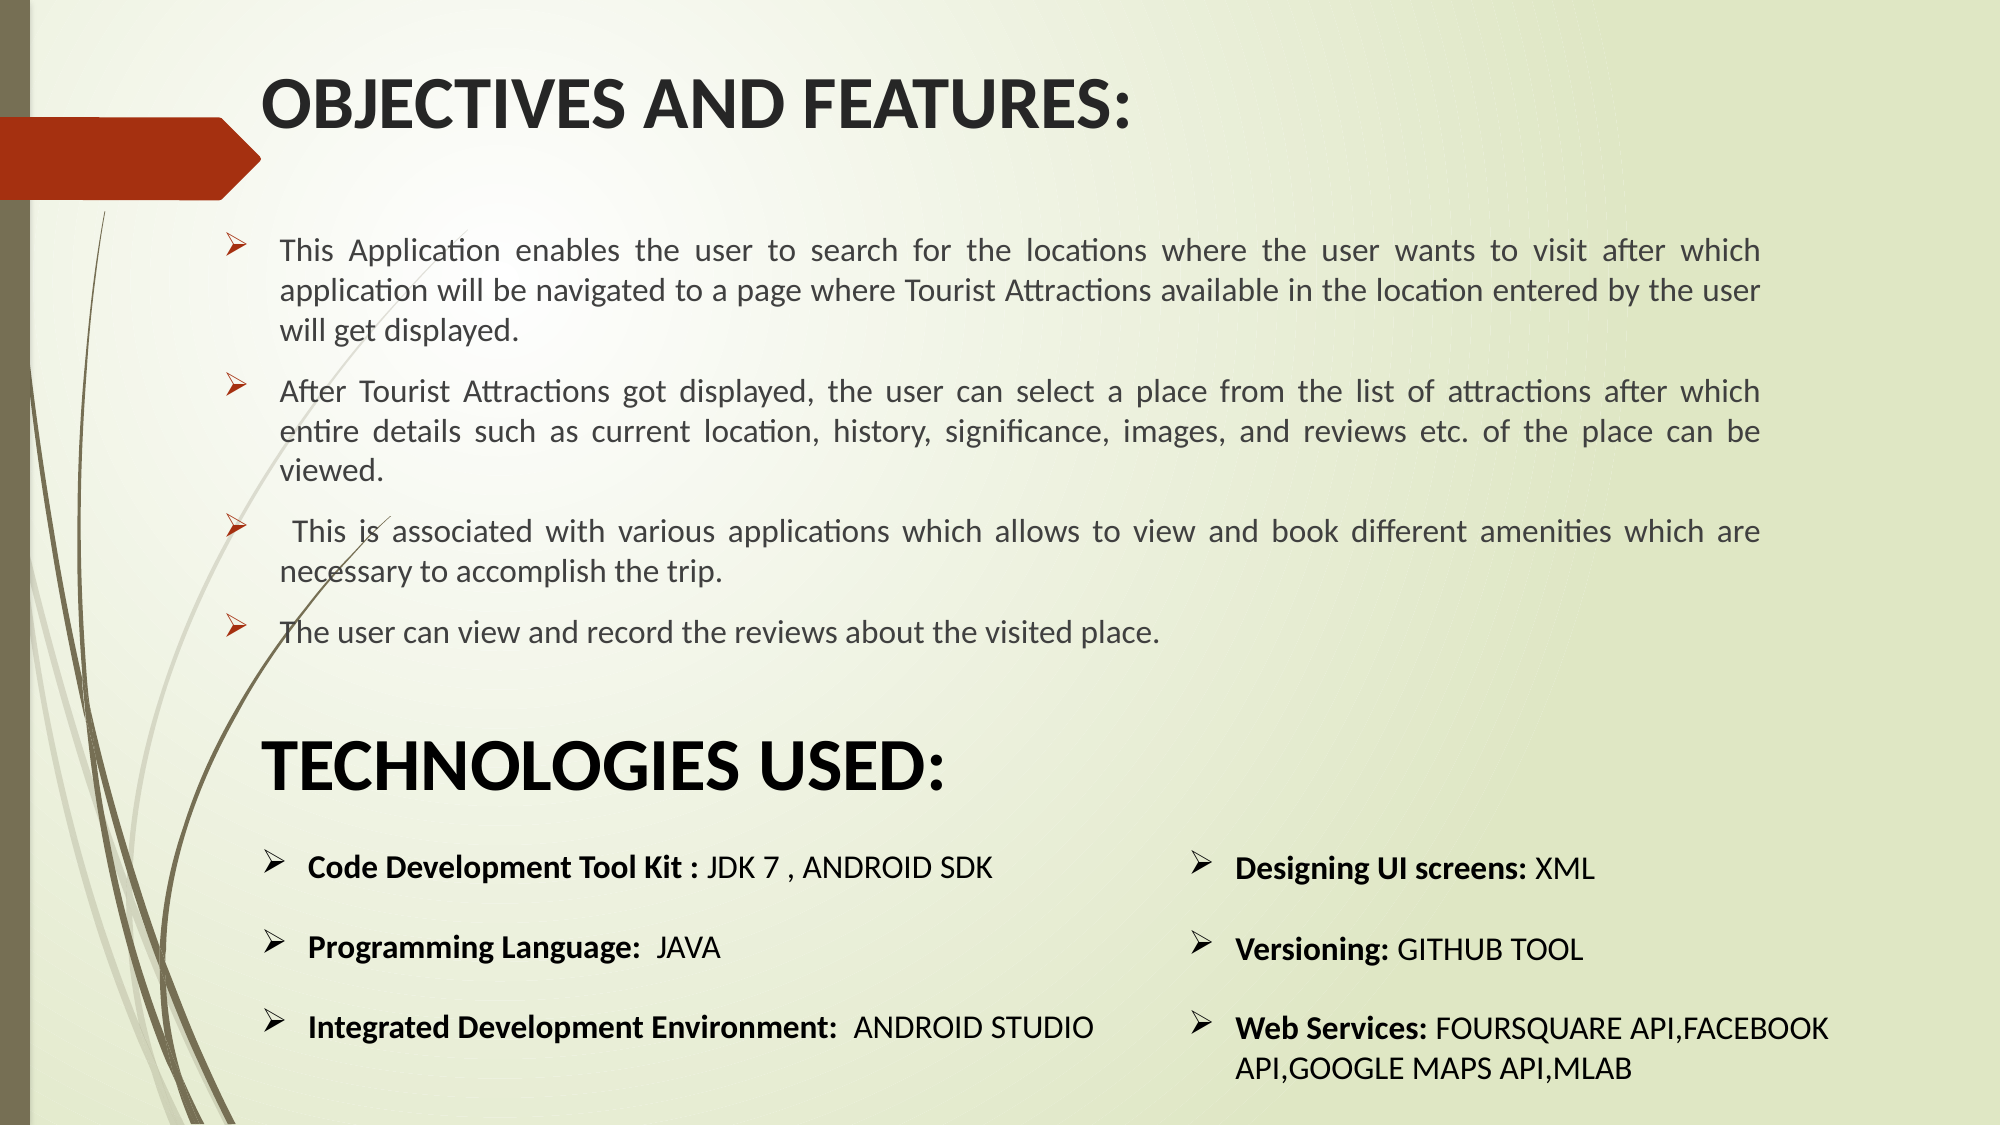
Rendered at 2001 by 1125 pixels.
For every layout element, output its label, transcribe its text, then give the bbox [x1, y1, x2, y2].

text_box Designing UI screens: XML Versioning: GITHUB TOOL Web Services: FOURSQUARE API,FACEBOOK API,GOOGLE MAPS API,MLAB [1173, 839, 1906, 1125]
title OBJECTIVES AND FEATURES: [246, 46, 1709, 205]
text_box TECHNOLOGIES USED: Code Development Tool Kit : JDK 7 , ANDROID SDK Programming Language: JAVA Integrated Development Environment: ANDROID STUDIO [246, 708, 1906, 1098]
list This Application enables the user to search for the locations where the user wants to visit after which application will be navigated to a page where Tourist Attractions available in the location entered by the user will get displayed. After Tourist Attractions got displayed, the user can select a place from the list of attractions after which entire details such as current location, history, significance, images, and reviews etc. of the place can be viewed. This is associated with various applications which allows to view and book different amenities which are necessary to accomplish the trip. The user can view and record the reviews about the visited place. [208, 220, 1779, 709]
